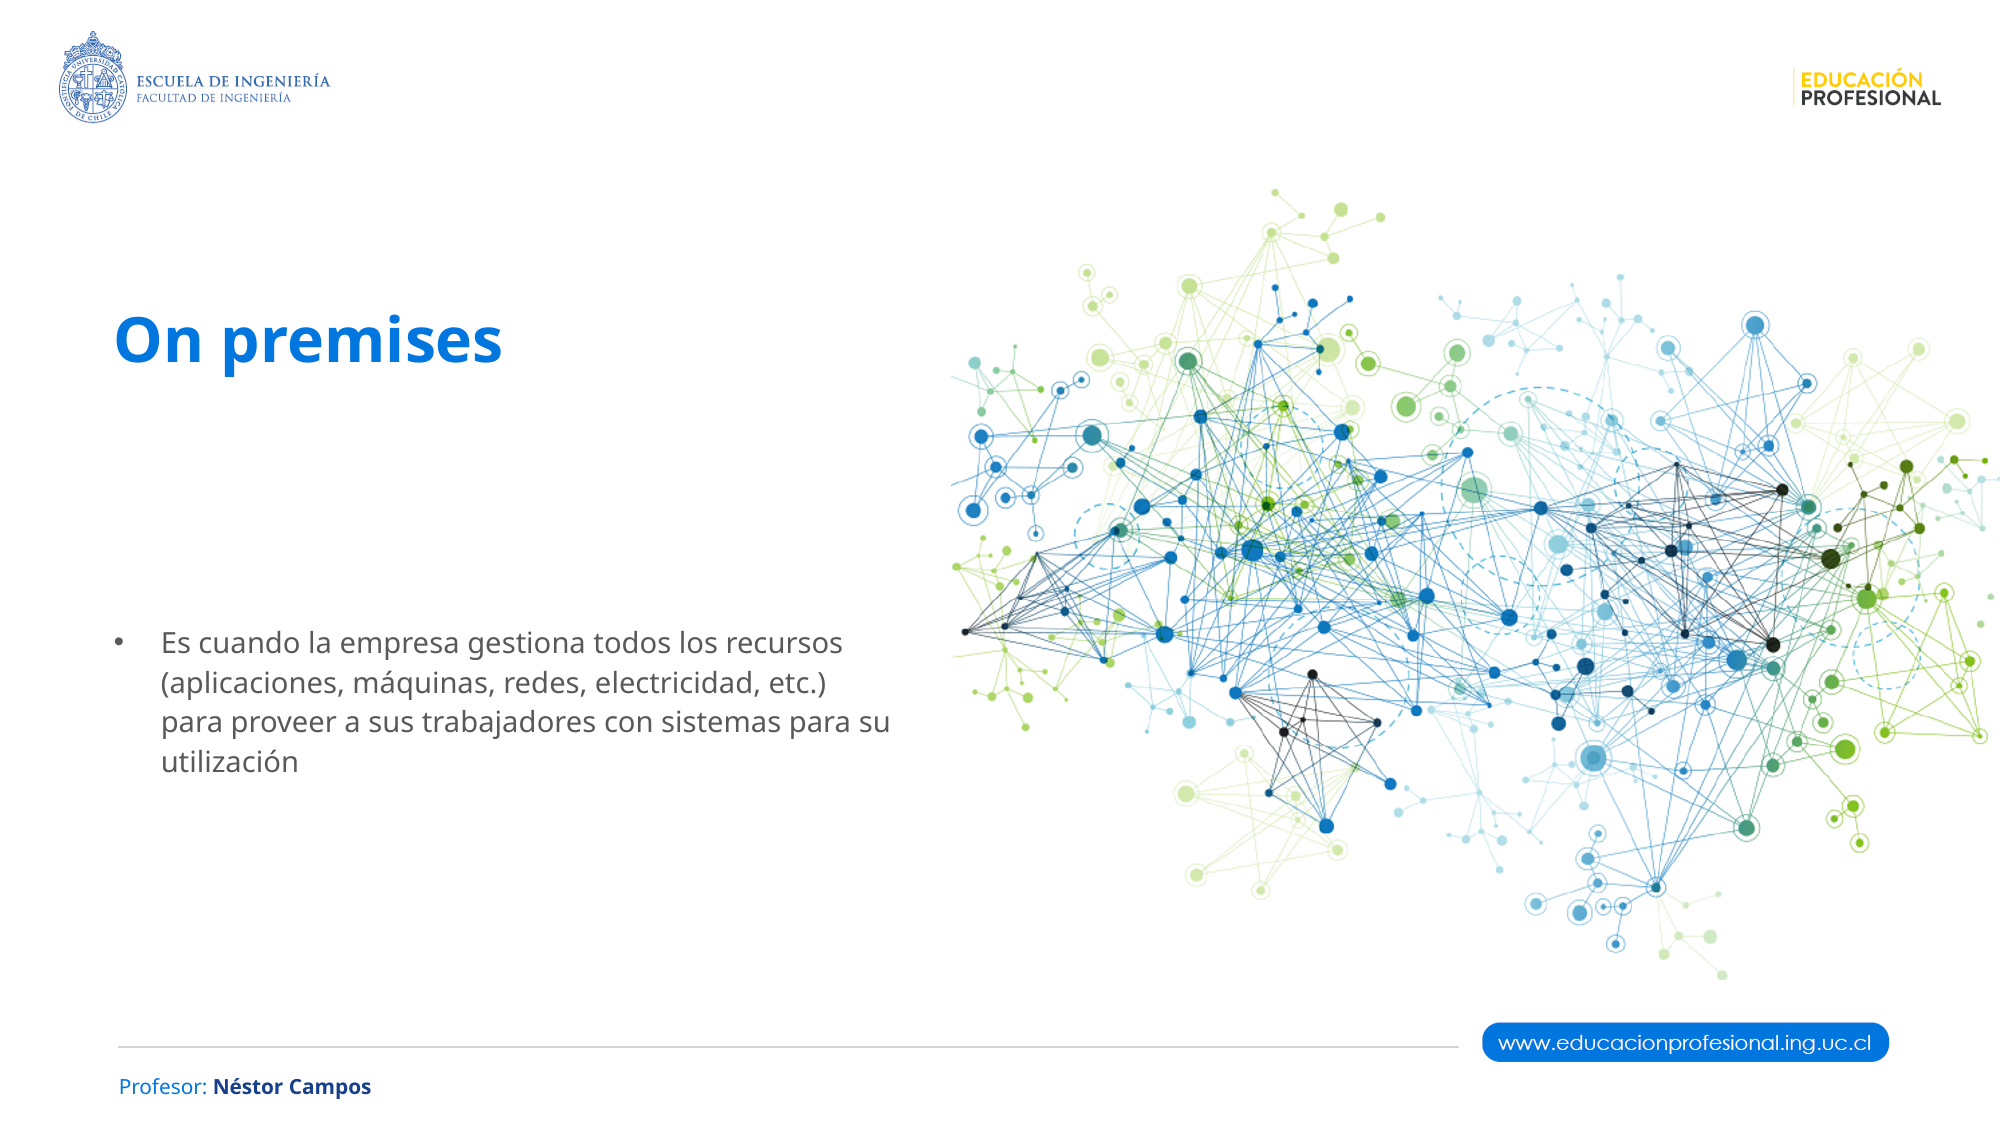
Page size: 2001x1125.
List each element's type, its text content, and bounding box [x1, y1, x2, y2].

picture [0, 0, 2000, 1125]
title On premises [114, 292, 891, 398]
list Es cuando la empresa gestiona todos los recursos (aplicaciones, máquinas, redes, electricidad, etc.) para proveer a sus trabajadores con sistemas para su utilización [114, 439, 892, 959]
